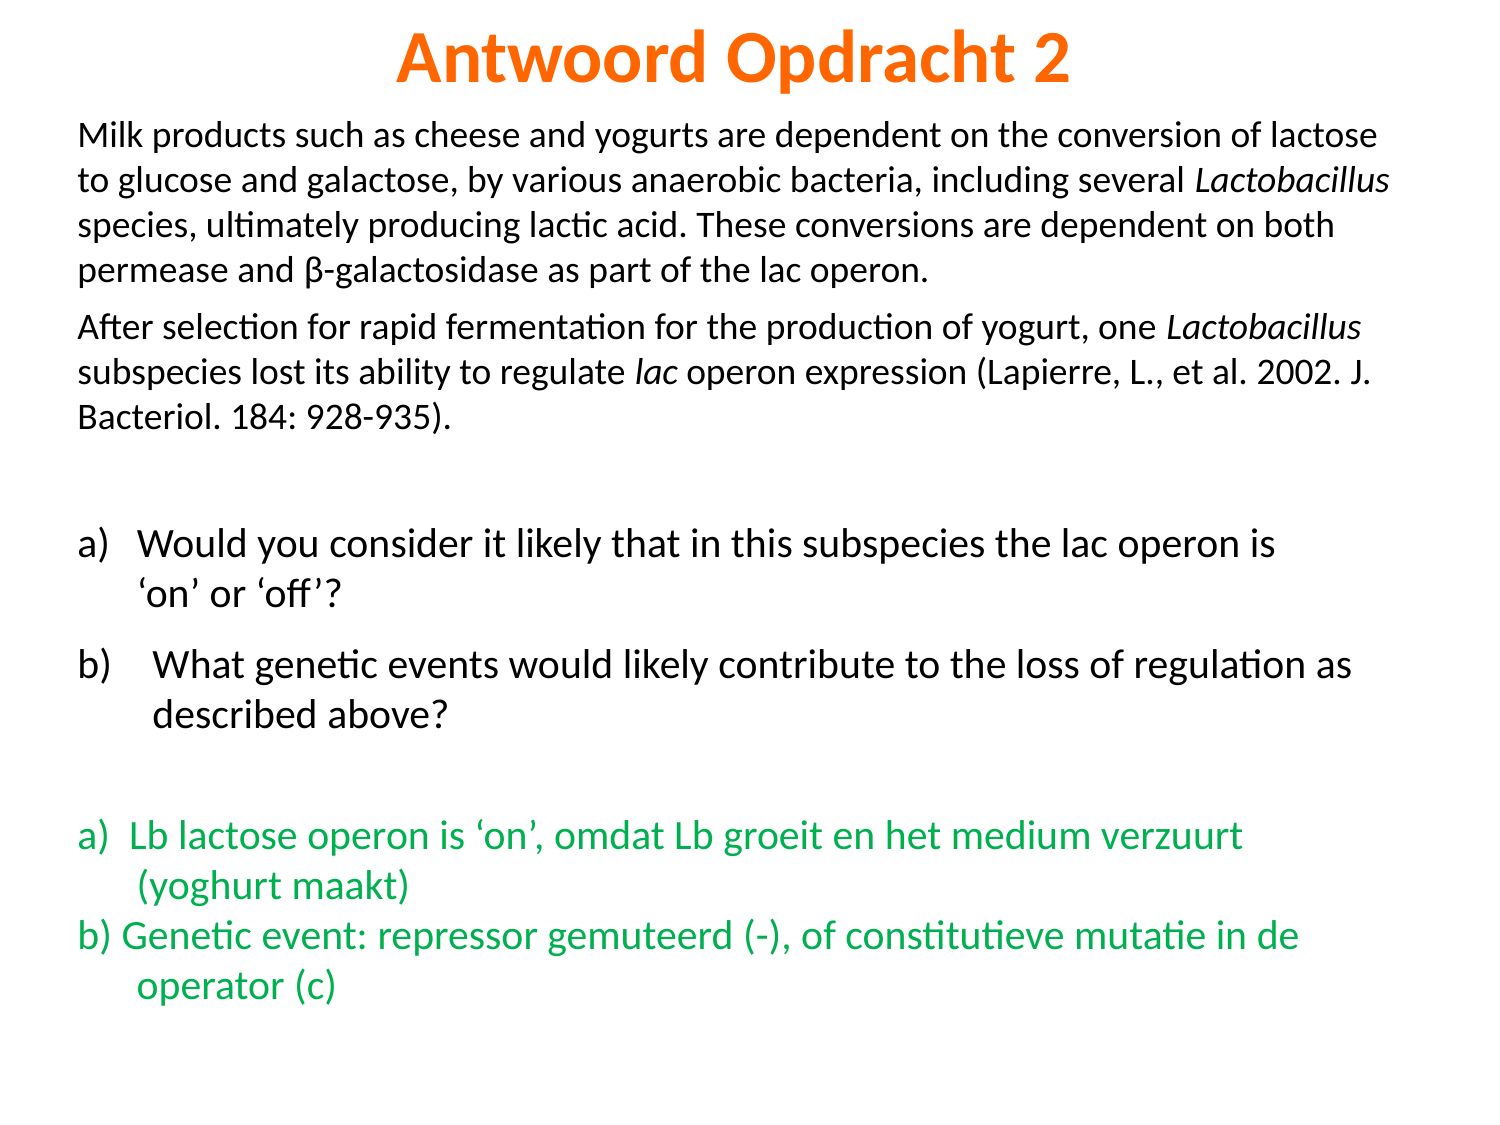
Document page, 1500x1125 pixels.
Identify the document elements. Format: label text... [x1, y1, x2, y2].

text_box Antwoord Opdracht 2 Milk products such as cheese and yogurts are dependent on the conversion of lactose to glucose and galactose, by various anaerobic bacteria, including several Lactobacillus species, ultimately producing lactic acid. These conversions are dependent on both permease and β-galactosidase as part of the lac operon. After selection for rapid fermentation for the production of yogurt, one Lactobacillus subspecies lost its ability to regulate lac operon expression (Lapierre, L., et al. 2002. J. Bacteriol. 184: 928-935). a) Would you consider it likely that in this subspecies the lac operon is ‘on’ or ‘off’? What genetic events would likely contribute to the loss of regulation as described above? a) Lb lactose operon is ‘on’, omdat Lb groeit en het medium verzuurt (yoghurt maakt) b) Genetic event: repressor gemuteerd (-), of constitutieve mutatie in de operator (c) [62, 0, 1406, 1015]
